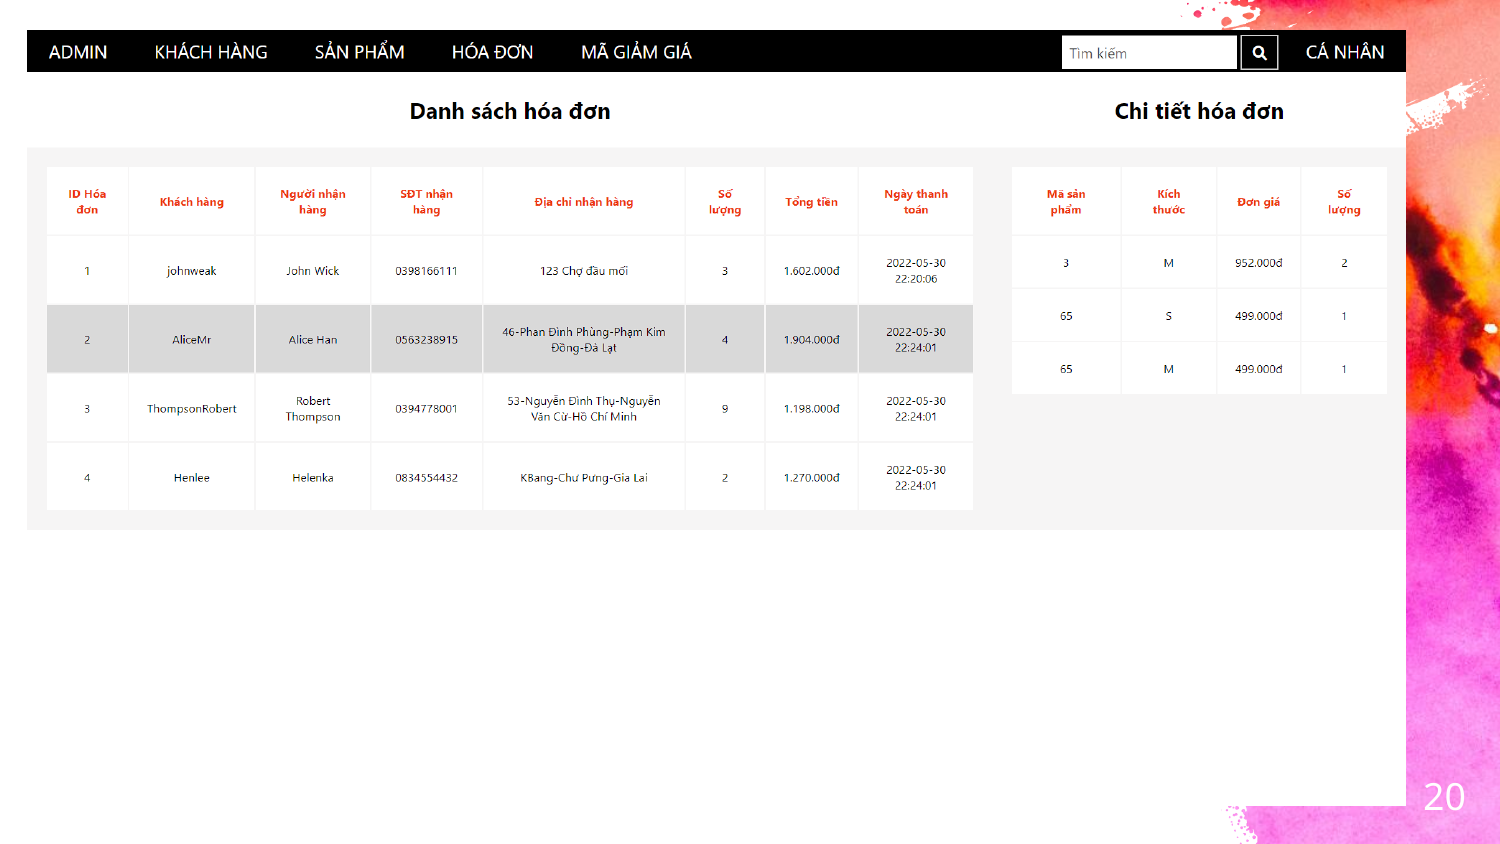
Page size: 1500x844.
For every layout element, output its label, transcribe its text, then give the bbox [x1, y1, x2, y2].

slide_number 20 [1391, 766, 1482, 832]
picture [0, 0, 1500, 844]
